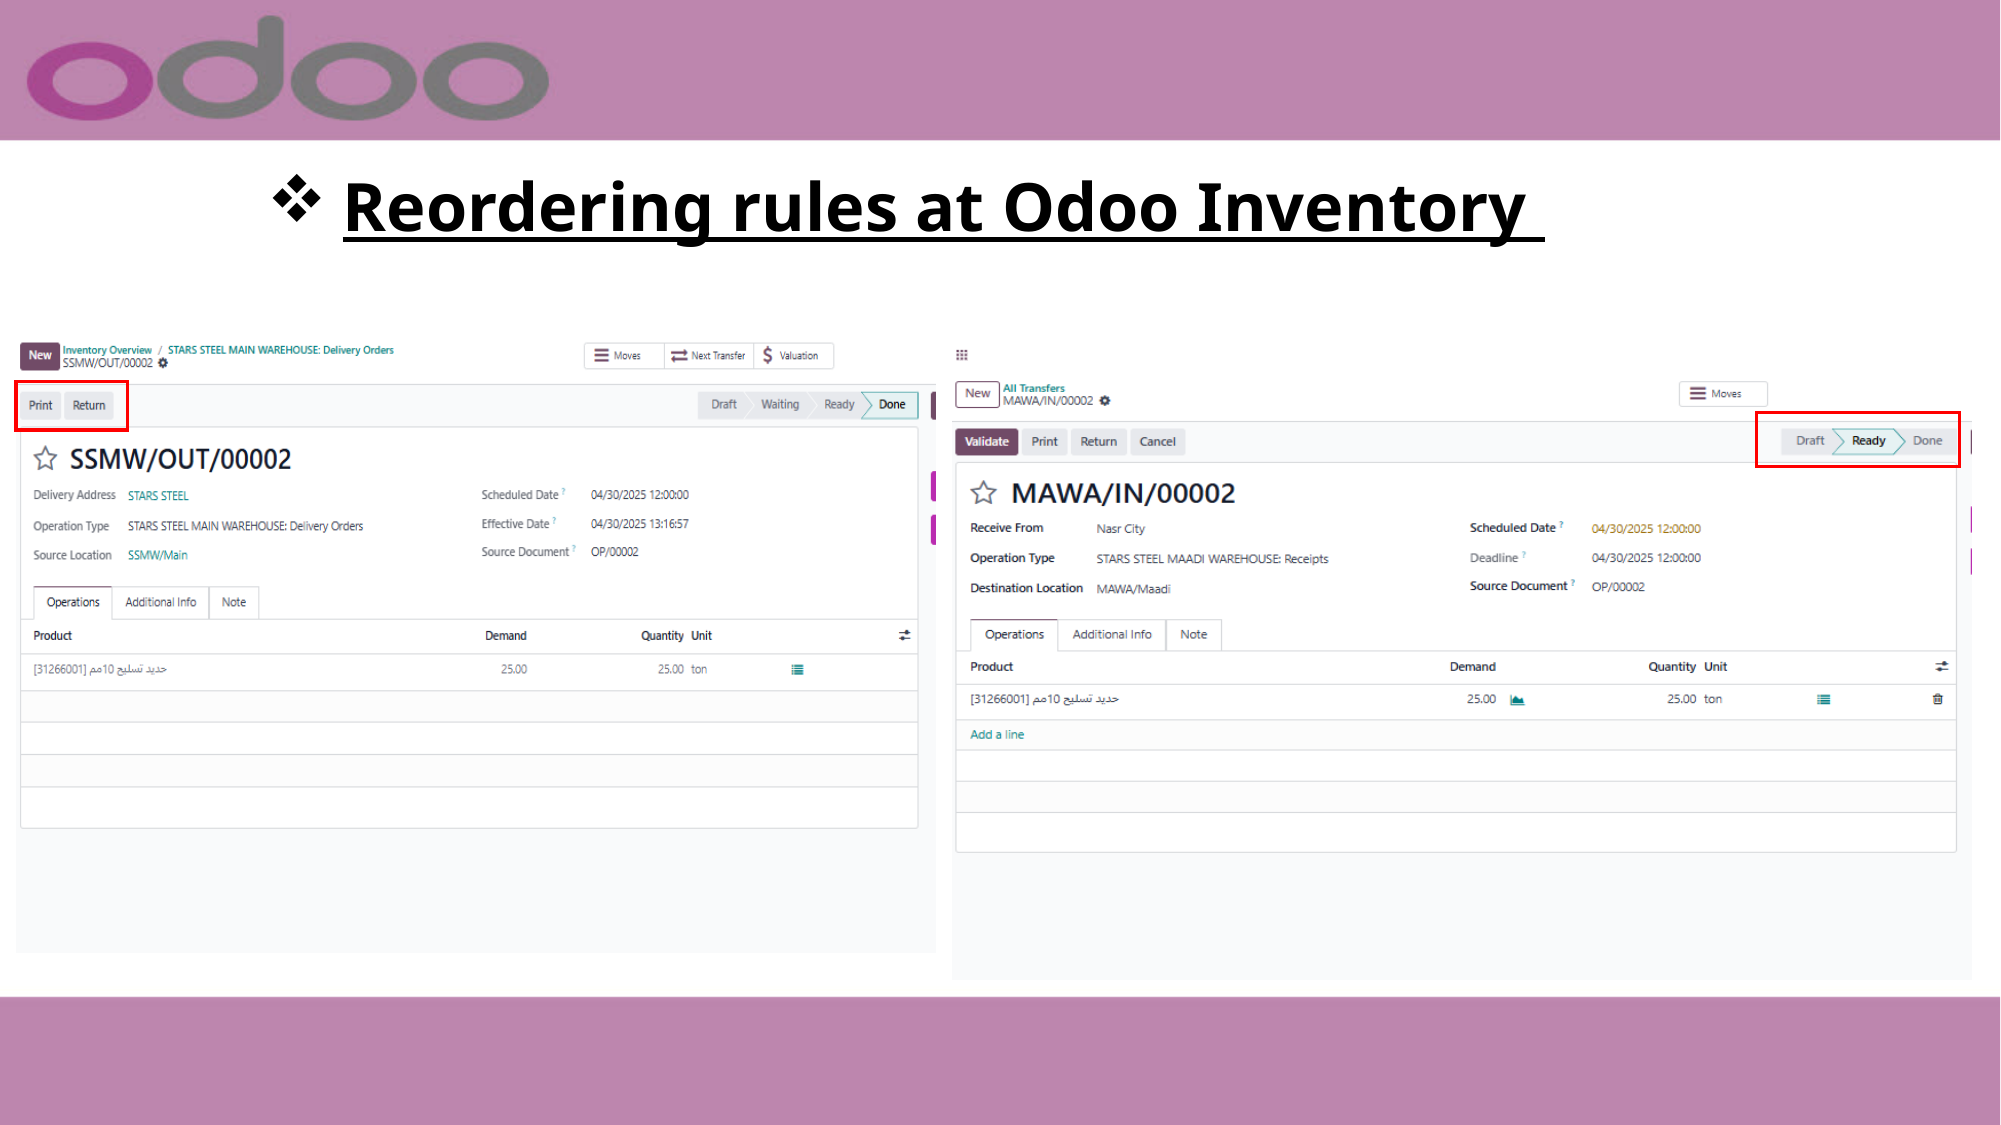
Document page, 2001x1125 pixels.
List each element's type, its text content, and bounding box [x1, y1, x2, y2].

picture [0, 0, 2001, 1125]
title Reordering rules at Odoo Inventory [0, 143, 1859, 277]
